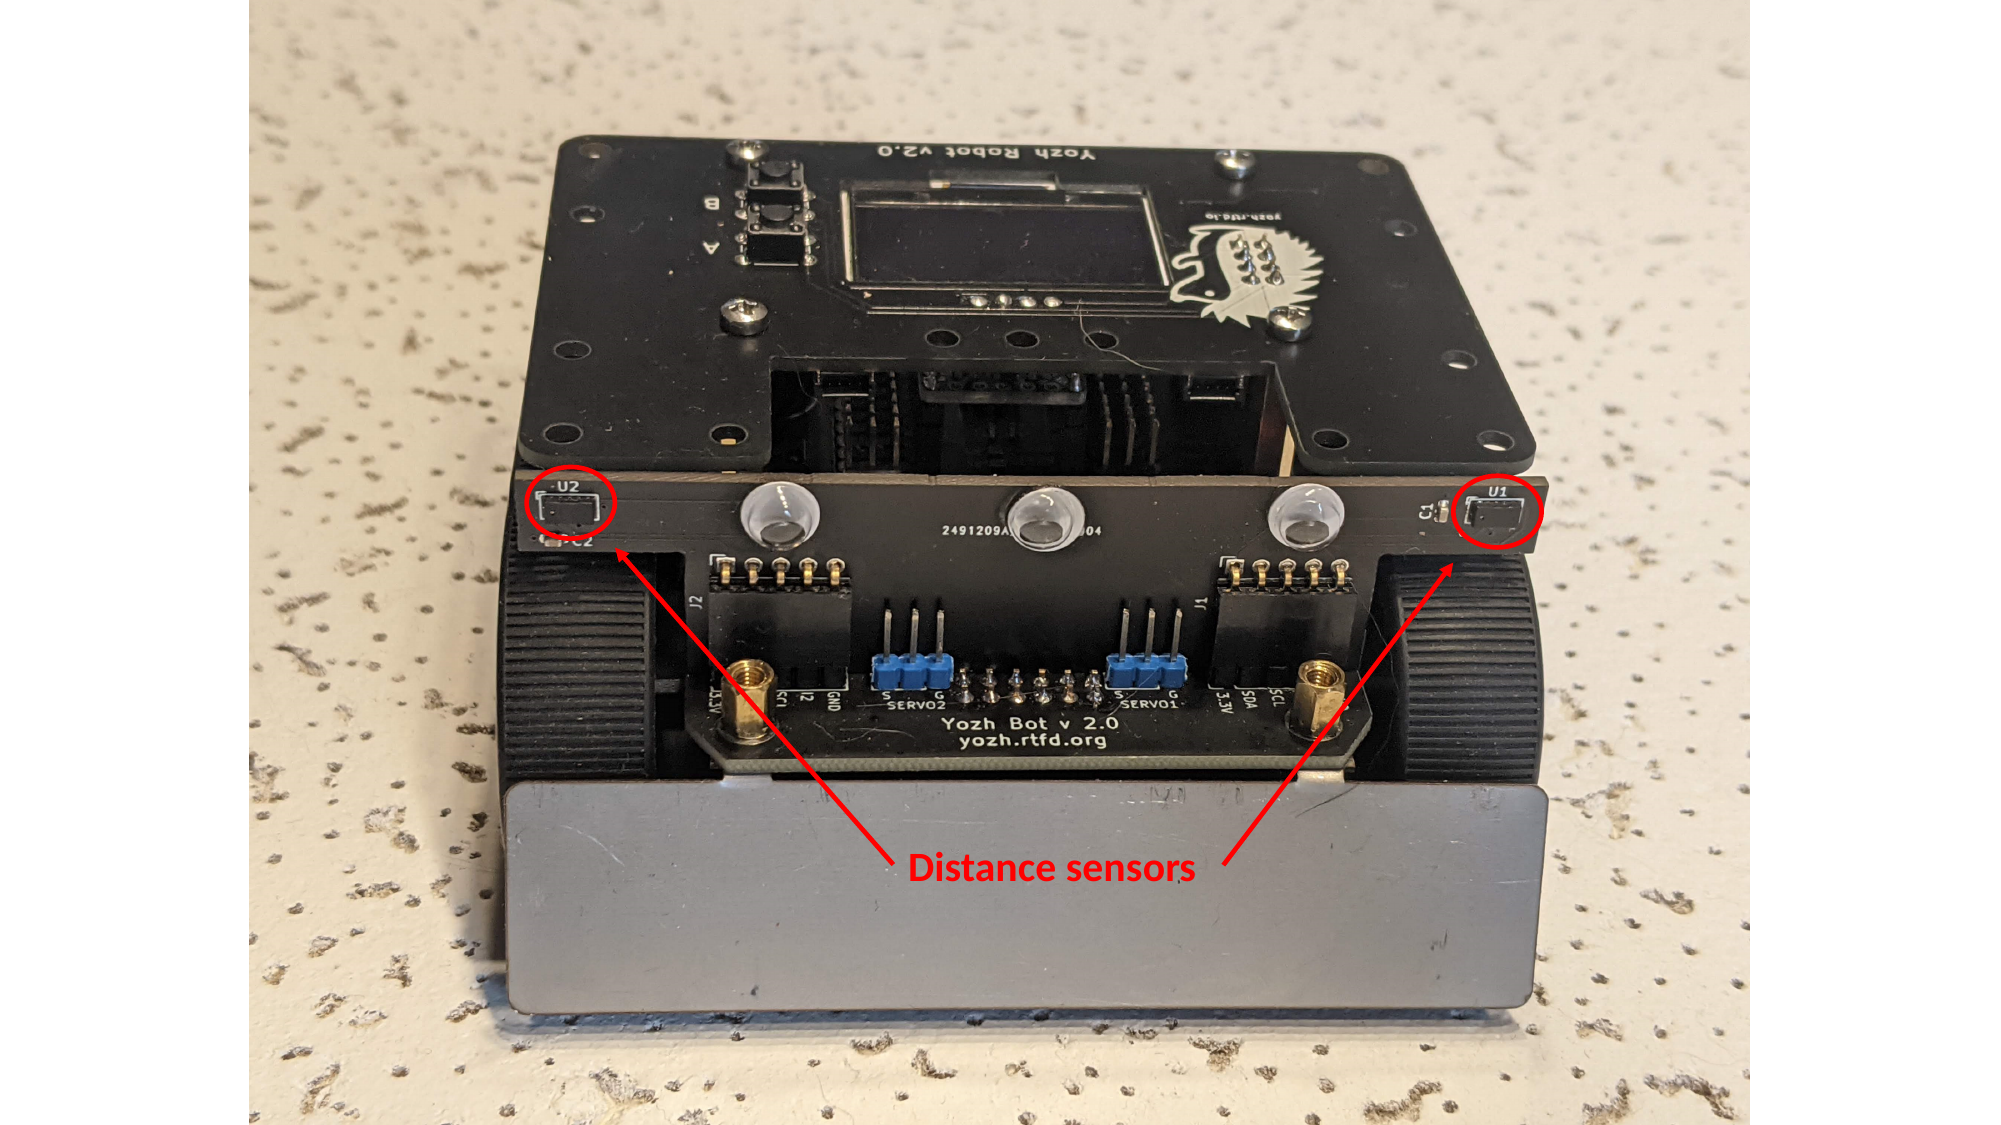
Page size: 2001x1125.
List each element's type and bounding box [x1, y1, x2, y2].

picture [249, 0, 1750, 1125]
text_box [1223, 562, 1454, 866]
text_box [614, 547, 894, 866]
